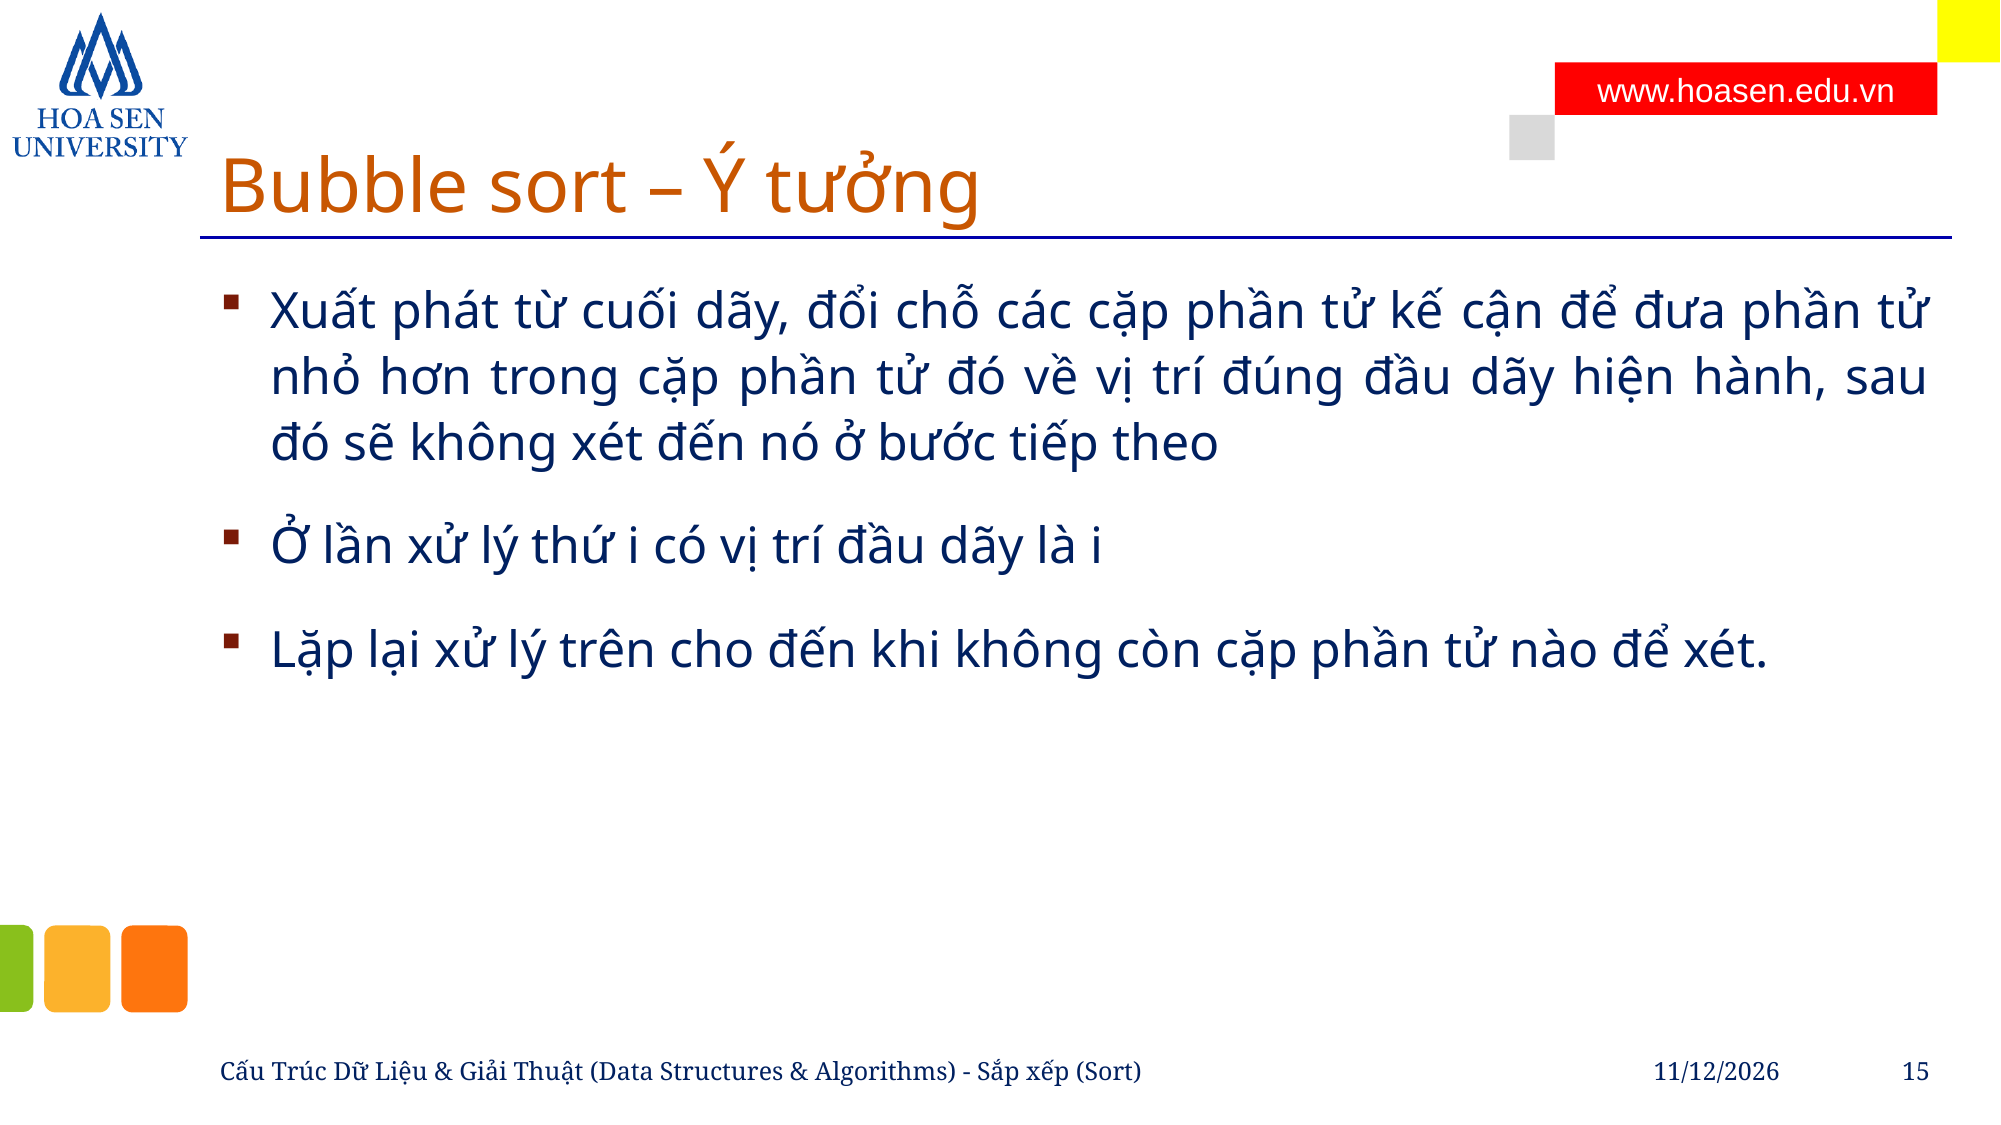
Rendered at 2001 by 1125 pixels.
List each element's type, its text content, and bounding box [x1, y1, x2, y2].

list Xuất phát từ cuối dãy, đổi chỗ các cặp phần tử kế cận để đưa phần tử nhỏ hơn trong cặp phần tử đó về vị trí đúng đầu dãy hiện hành, sau đó sẽ không xét đến nó ở bước tiếp theo Ở lần xử lý thứ i có vị trí đầu dãy là i Lặp lại xử lý trên cho đến khi không còn cặp phần tử nào để xét. [200, 262, 1950, 1013]
title Bubble sort – Ý tưởng [200, 24, 1952, 238]
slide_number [1566, 1057, 1800, 1088]
footer Cấu Trúc Dữ Liệu & Giải Thuật (Data Structures & Algorithms) - Sắp xếp (Sort) [200, 1057, 1560, 1088]
picture [12, 11, 188, 157]
slide_number 15 [1816, 1057, 1950, 1088]
